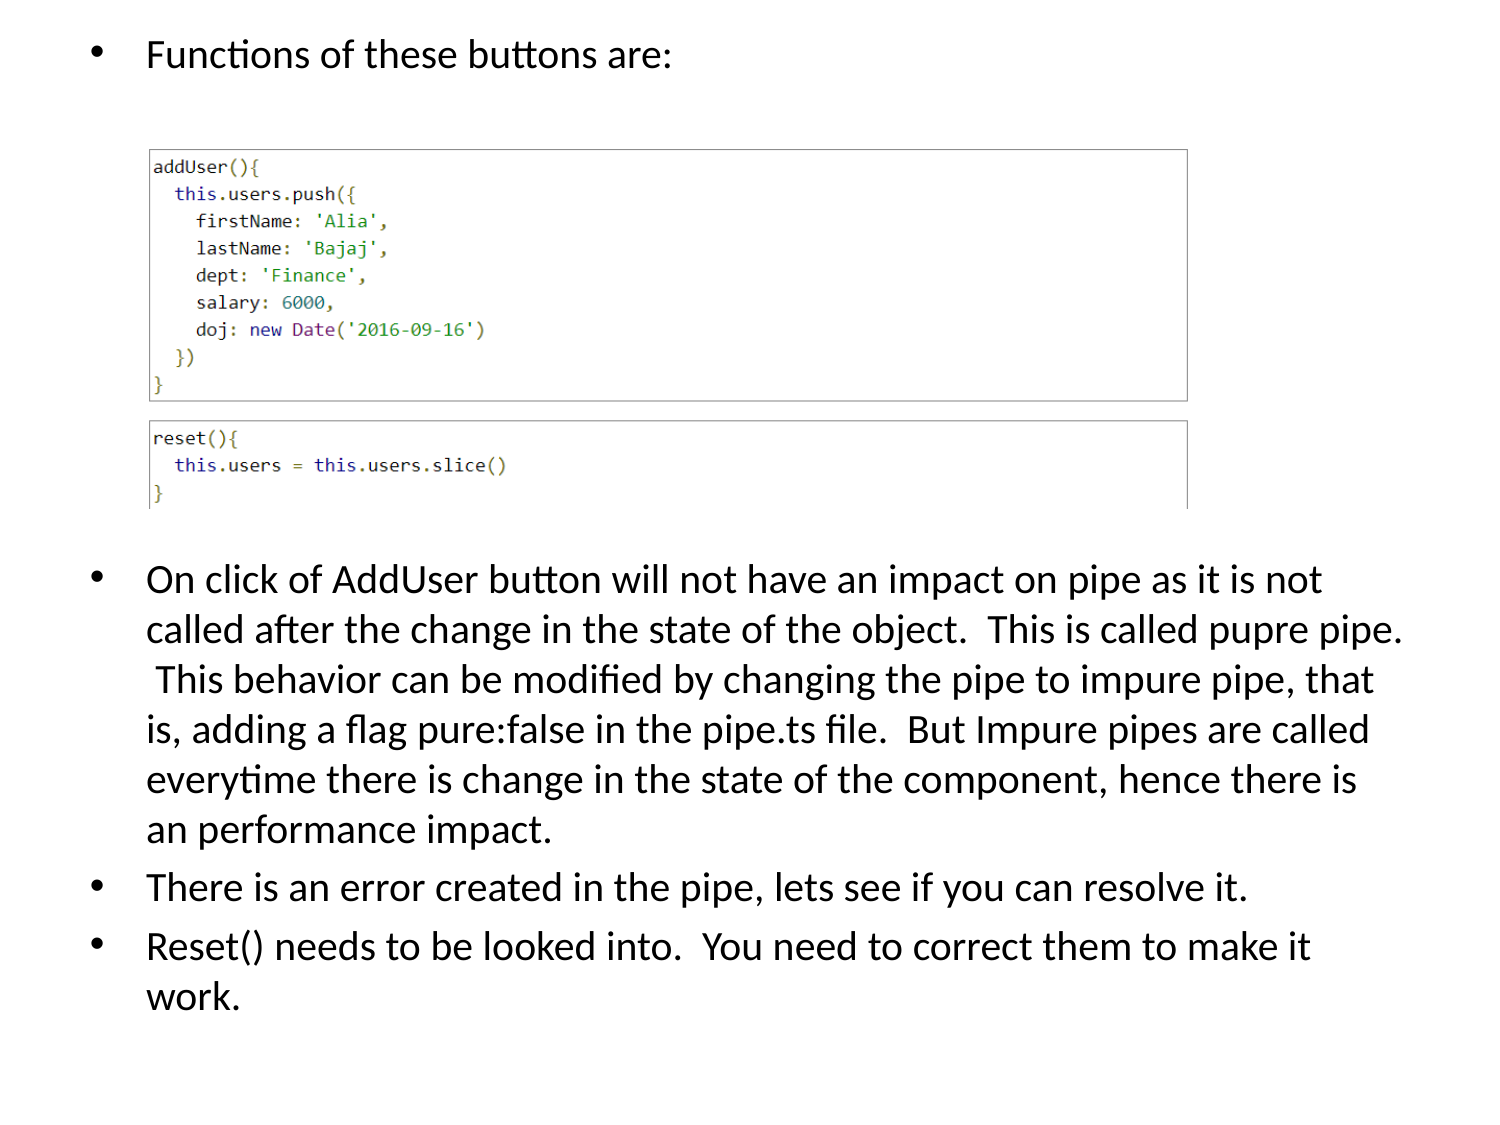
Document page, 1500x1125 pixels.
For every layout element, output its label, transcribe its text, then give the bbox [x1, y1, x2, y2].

list Functions of these buttons are: On click of AddUser button will not have an impact on pipe as it is not called after the change in the state of the object. This is called pupre pipe. This behavior can be modified by changing the pipe to impure pipe, that is, adding a flag pure:false in the pipe.ts file. But Impure pipes are called everytime there is change in the state of the component, hence there is an performance impact. There is an error created in the pipe, lets see if you can resolve it. Reset() needs to be looked into. You need to correct them to make it work. [75, 19, 1425, 1005]
picture [147, 148, 1190, 509]
